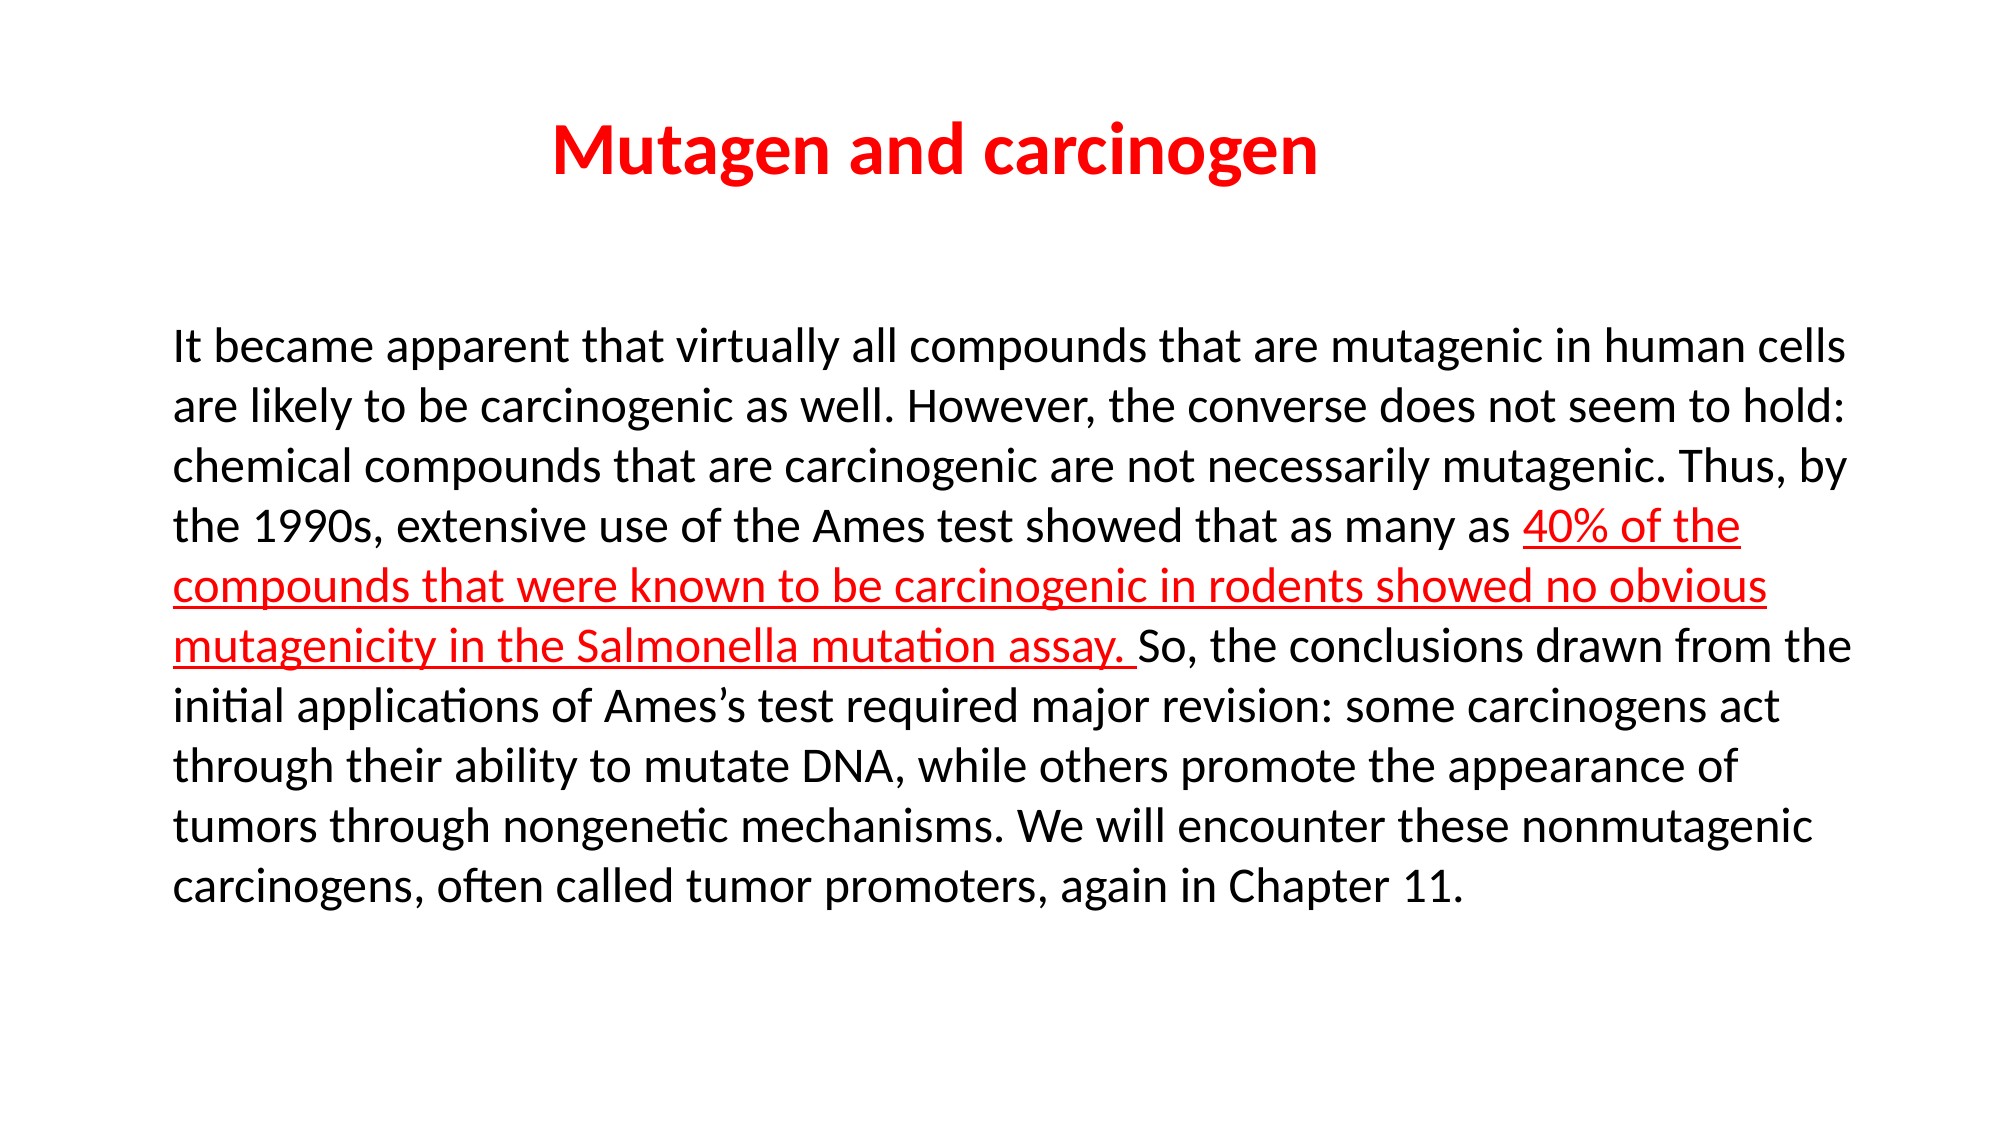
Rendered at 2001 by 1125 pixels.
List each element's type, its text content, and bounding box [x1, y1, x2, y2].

text_box It became apparent that virtually all compounds that are mutagenic in human cells are likely to be carcinogenic as well. However, the converse does not seem to hold: chemical compounds that are carcinogenic are not necessarily mutagenic. Thus, by the 1990s, extensive use of the Ames test showed that as many as 40% of the compounds that were known to be carcinogenic in rodents showed no obvious mutagenicity in the Salmonella mutation assay. So, the conclusions drawn from the initial applications of Ames’s test required major revision: some carcinogens act through their ability to mutate DNA, while others promote the appearance of tumors through nongenetic mechanisms. We will encounter these nonmutagenic carcinogens, often called tumor promoters, again in Chapter 11. [158, 305, 1878, 921]
text_box Mutagen and carcinogen [536, 91, 1336, 197]
